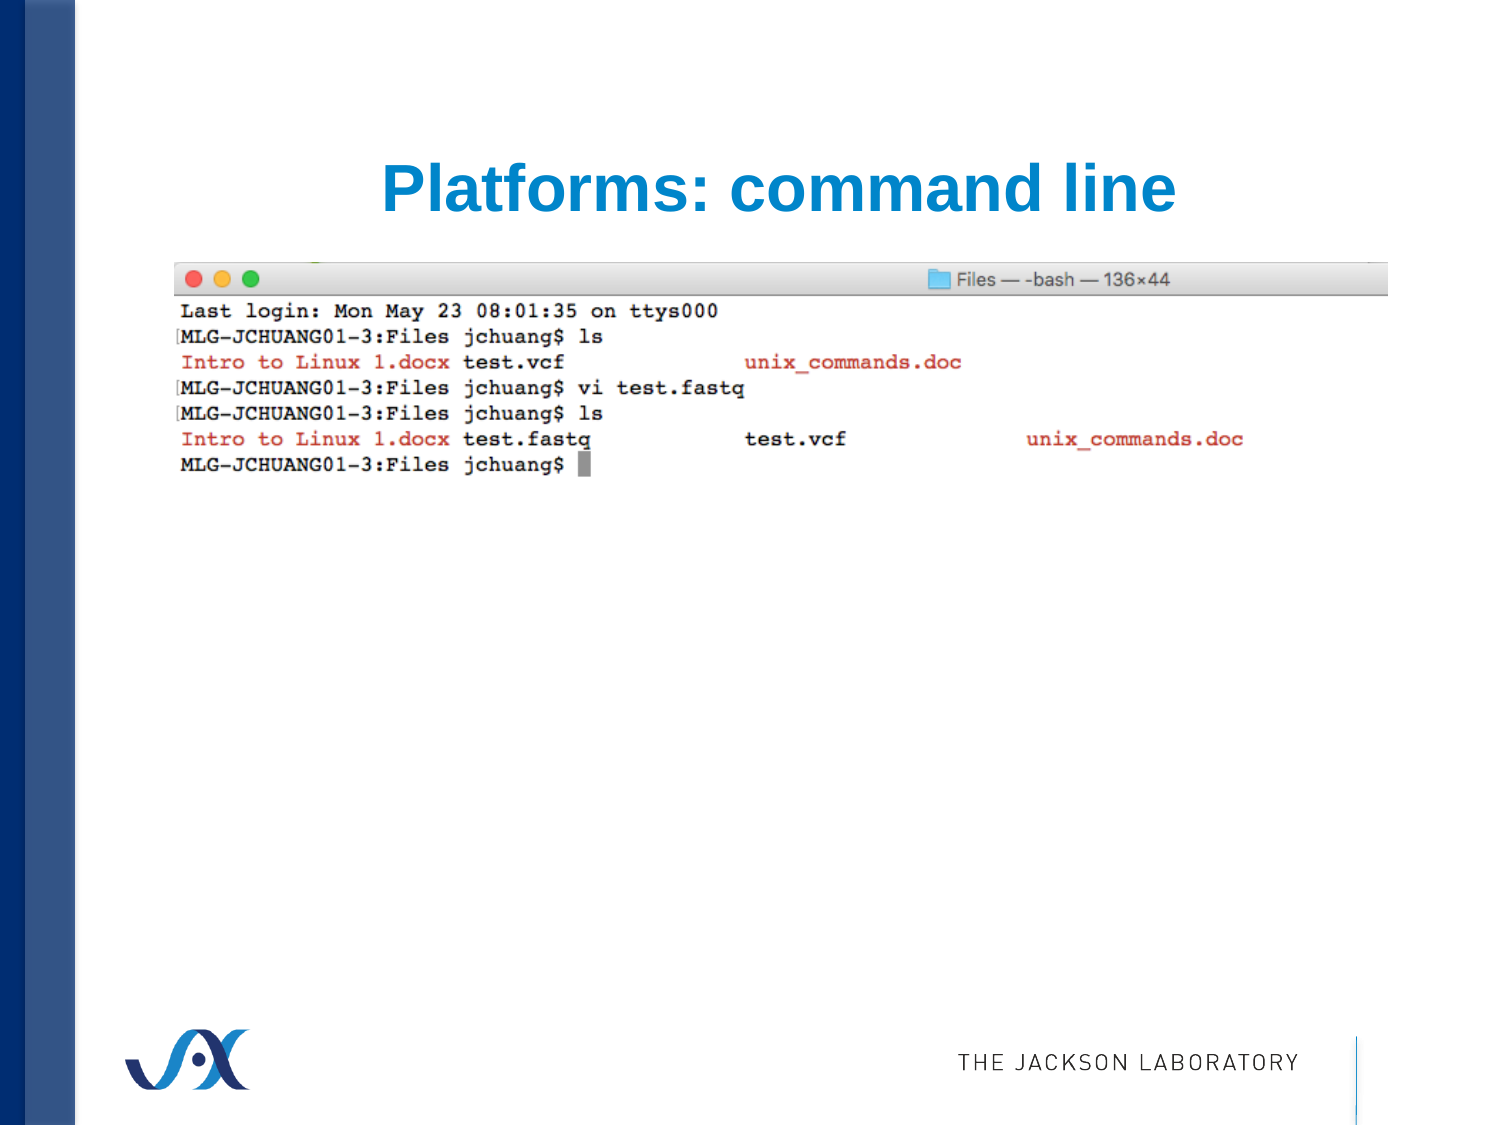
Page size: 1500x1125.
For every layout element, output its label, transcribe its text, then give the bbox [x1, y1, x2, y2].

picture [110, 1011, 268, 1106]
picture [957, 1051, 1300, 1076]
title Platforms: command line [99, 50, 1475, 233]
picture [174, 262, 1388, 973]
